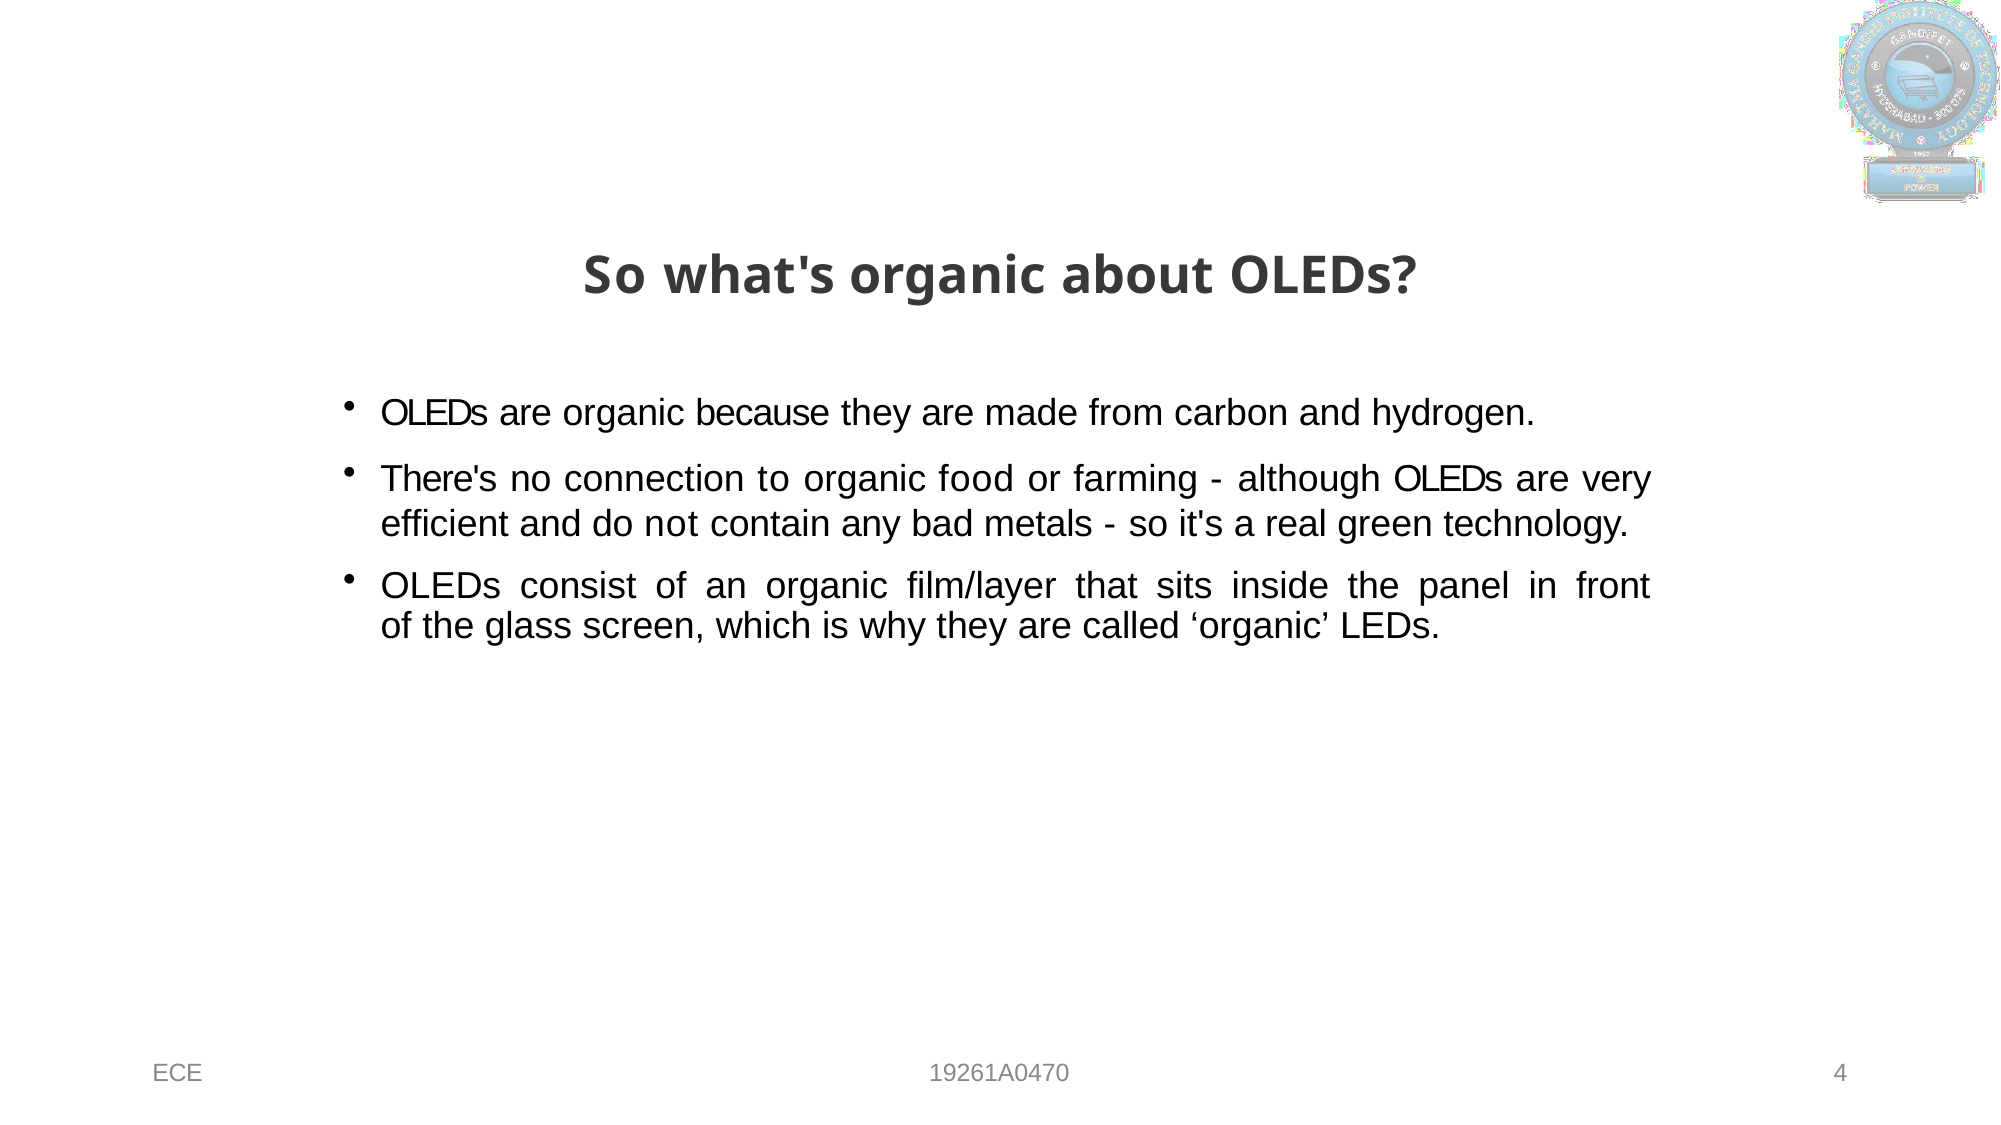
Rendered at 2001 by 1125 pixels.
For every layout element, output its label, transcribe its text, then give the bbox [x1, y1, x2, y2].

picture [1839, 0, 2000, 203]
text_box 4 [1831, 1054, 1850, 1087]
title So what's organic about OLEDs? [105, 104, 1895, 430]
text_box ECE [150, 1054, 207, 1087]
list OLEDs are organic because they are made from carbon and hydrogen. There's no connection to organic food or farming - although OLEDs are very efficient and do not contain any bad metals - so it's a real green technology. OLEDs consist of an organic film/layer that sits inside the panel in front of the glass screen, which is why they are called ‘organic’ LEDs. [340, 365, 1660, 1026]
text_box 19261A0470 [927, 1054, 1073, 1087]
